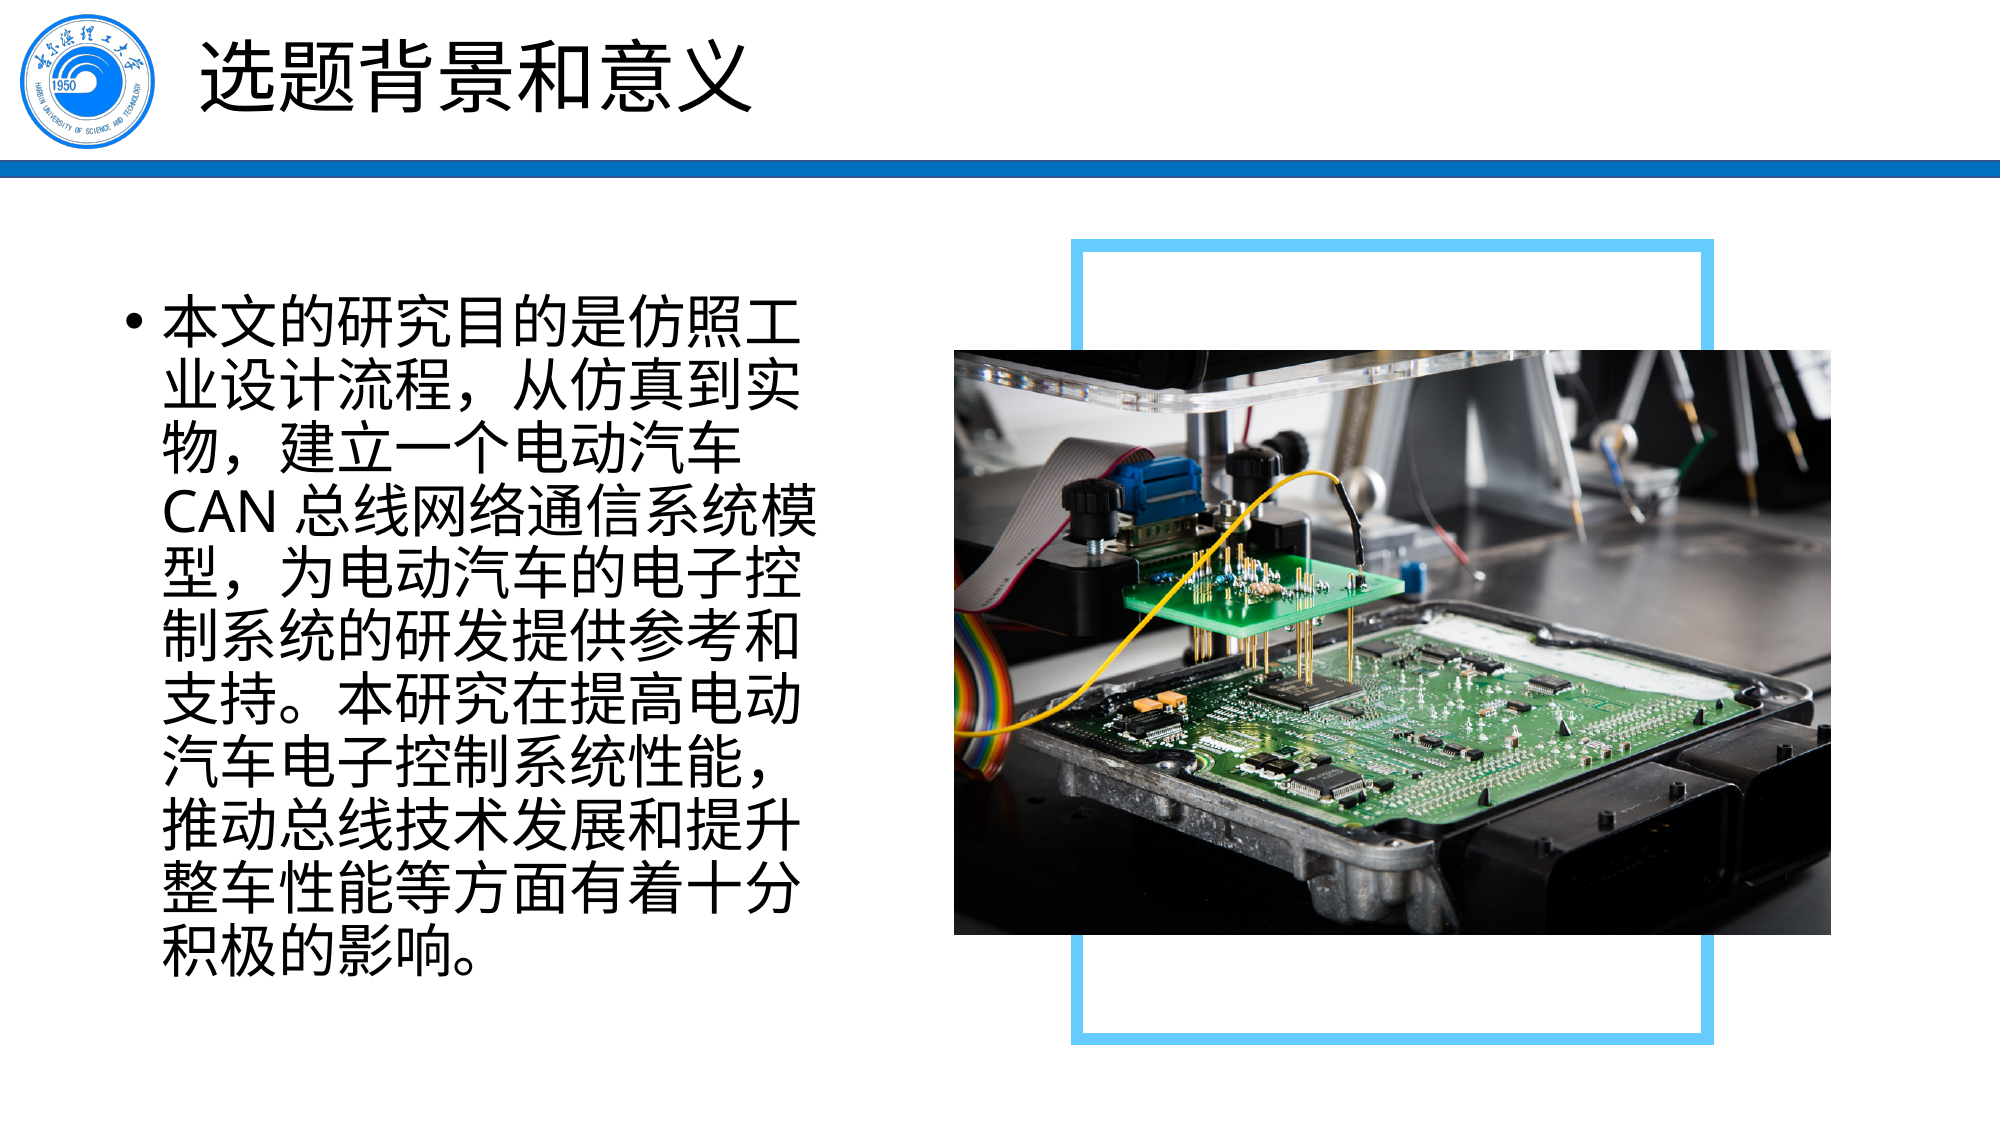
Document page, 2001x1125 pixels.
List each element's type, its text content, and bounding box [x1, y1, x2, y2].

text_box [0, 160, 2000, 178]
text_box [1076, 244, 1709, 350]
picture [954, 350, 1831, 935]
text_box [1076, 935, 1709, 1040]
title 选题背景和意义 [182, 29, 1908, 132]
list 本文的研究目的是仿照工业设计流程，从仿真到实物，建立一个电动汽车CAN总线网络通信系统模型，为电动汽车的电子控制系统的研发提供参考和支持。本研究在提高电动汽车电子控制系统性能，推动总线技术发展和提升整车性能等方面有着十分积极的影响。 [109, 285, 863, 1000]
picture [20, 11, 156, 149]
